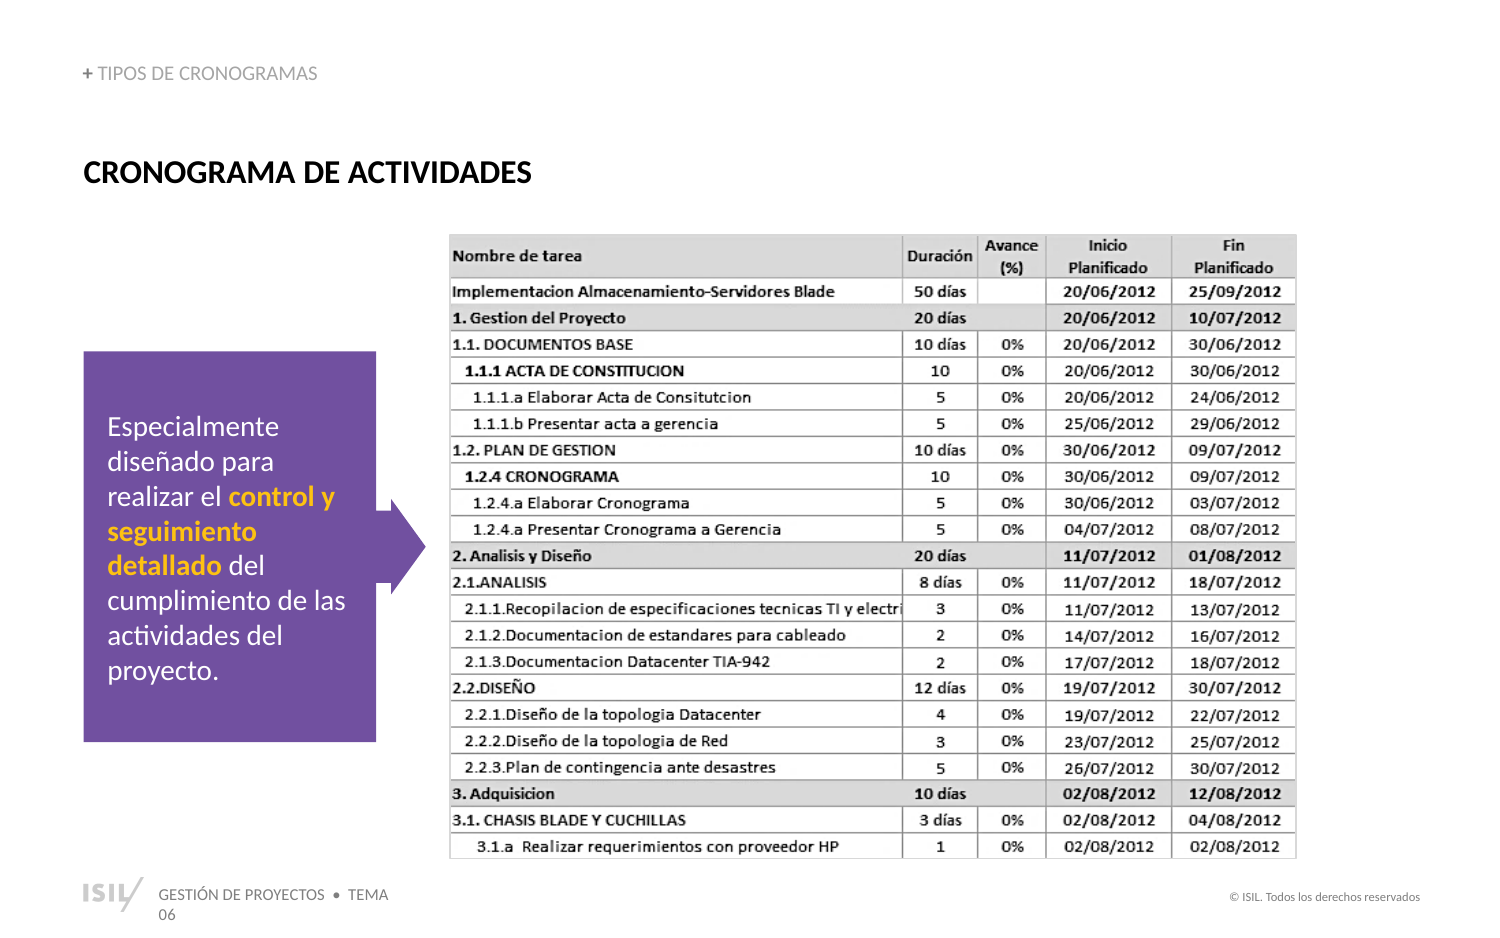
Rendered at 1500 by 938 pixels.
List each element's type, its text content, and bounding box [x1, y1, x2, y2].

text_box Especialmente diseñado para realizar el control y seguimiento detallado del cumplimiento de las actividades del proyecto. [83, 351, 426, 743]
picture [450, 235, 1296, 859]
text_box + TIPOS DE CRONOGRAMAS [82, 61, 482, 85]
text_box CRONOGRAMA DE ACTIVIDADES [83, 150, 856, 191]
